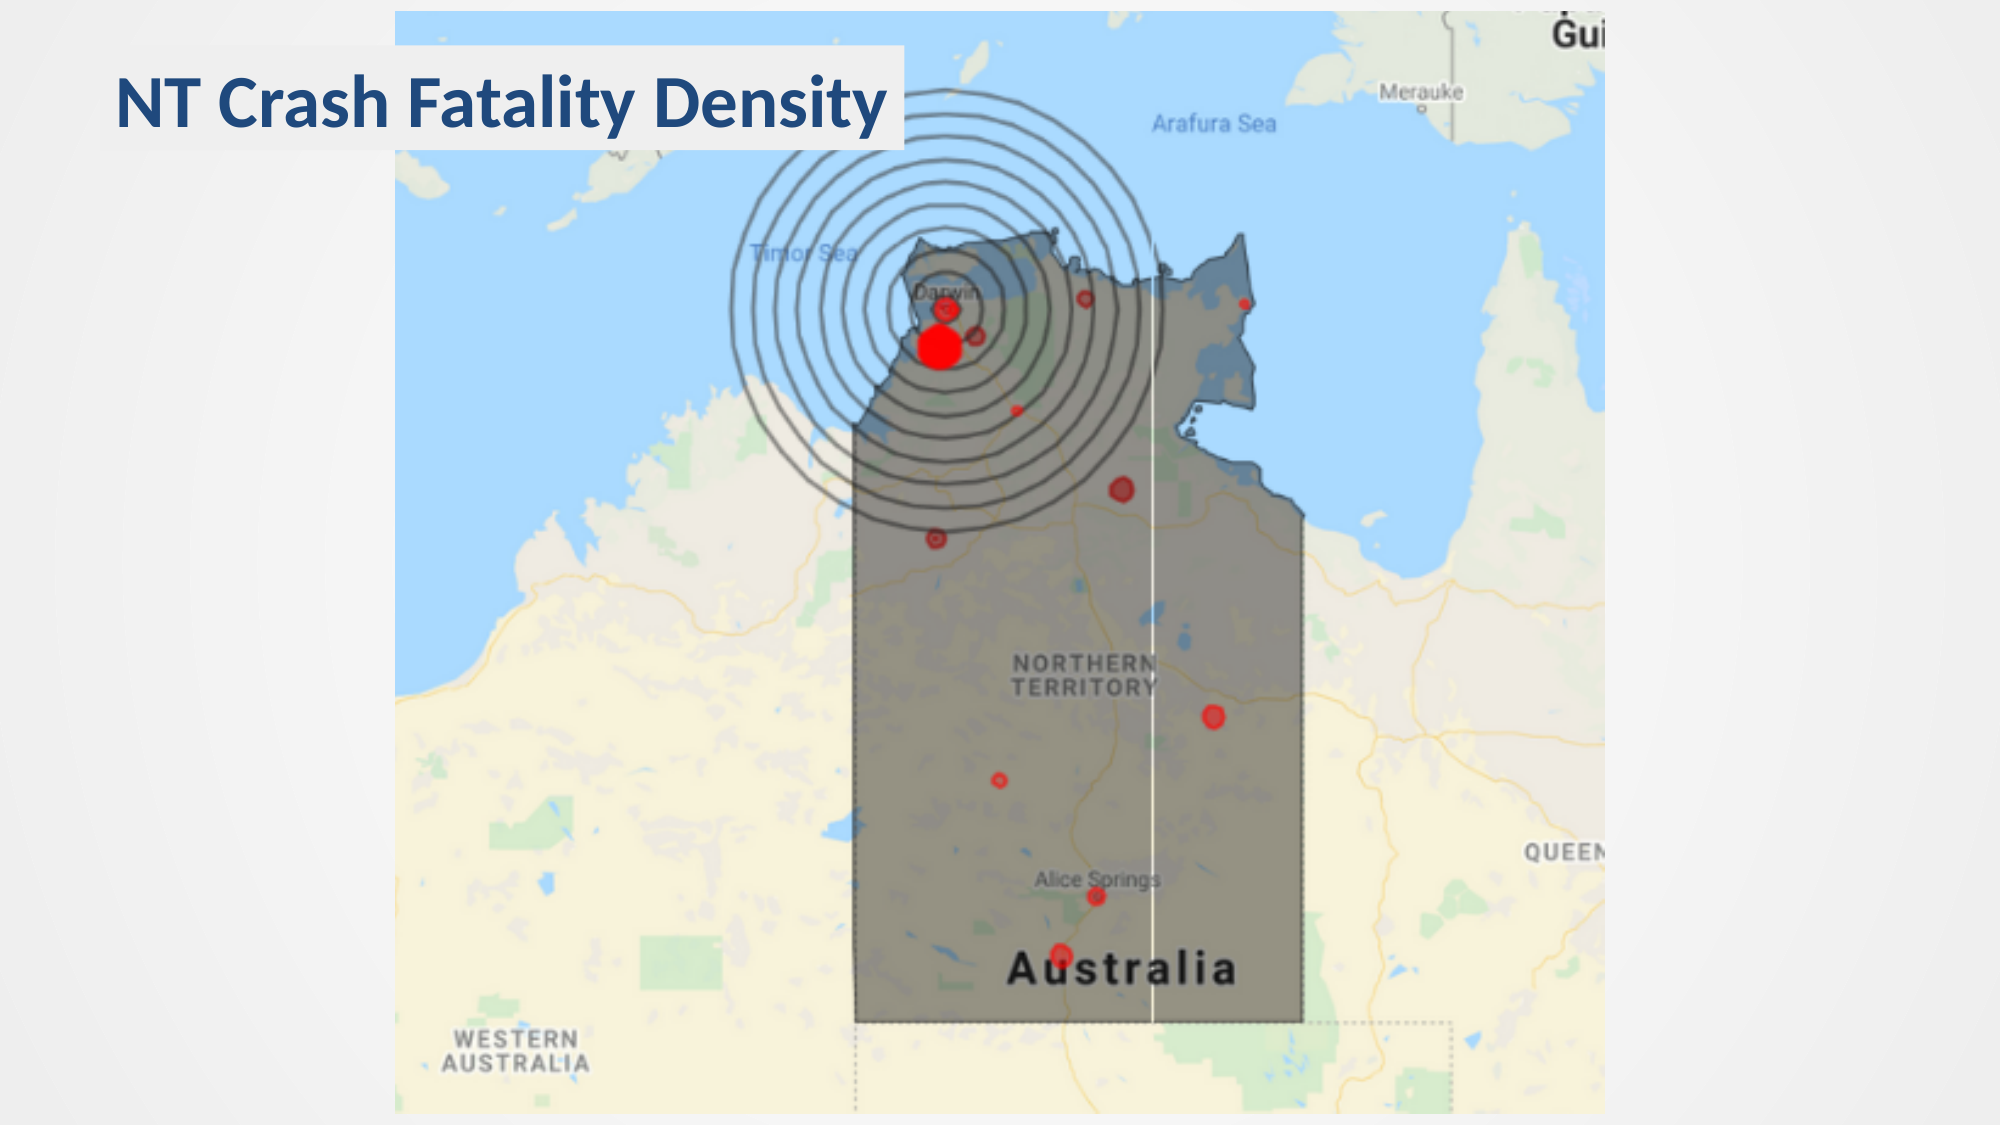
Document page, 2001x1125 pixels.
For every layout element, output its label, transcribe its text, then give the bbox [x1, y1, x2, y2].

picture [395, 10, 1605, 1115]
text_box NT Crash Fatality Density [100, 45, 390, 151]
